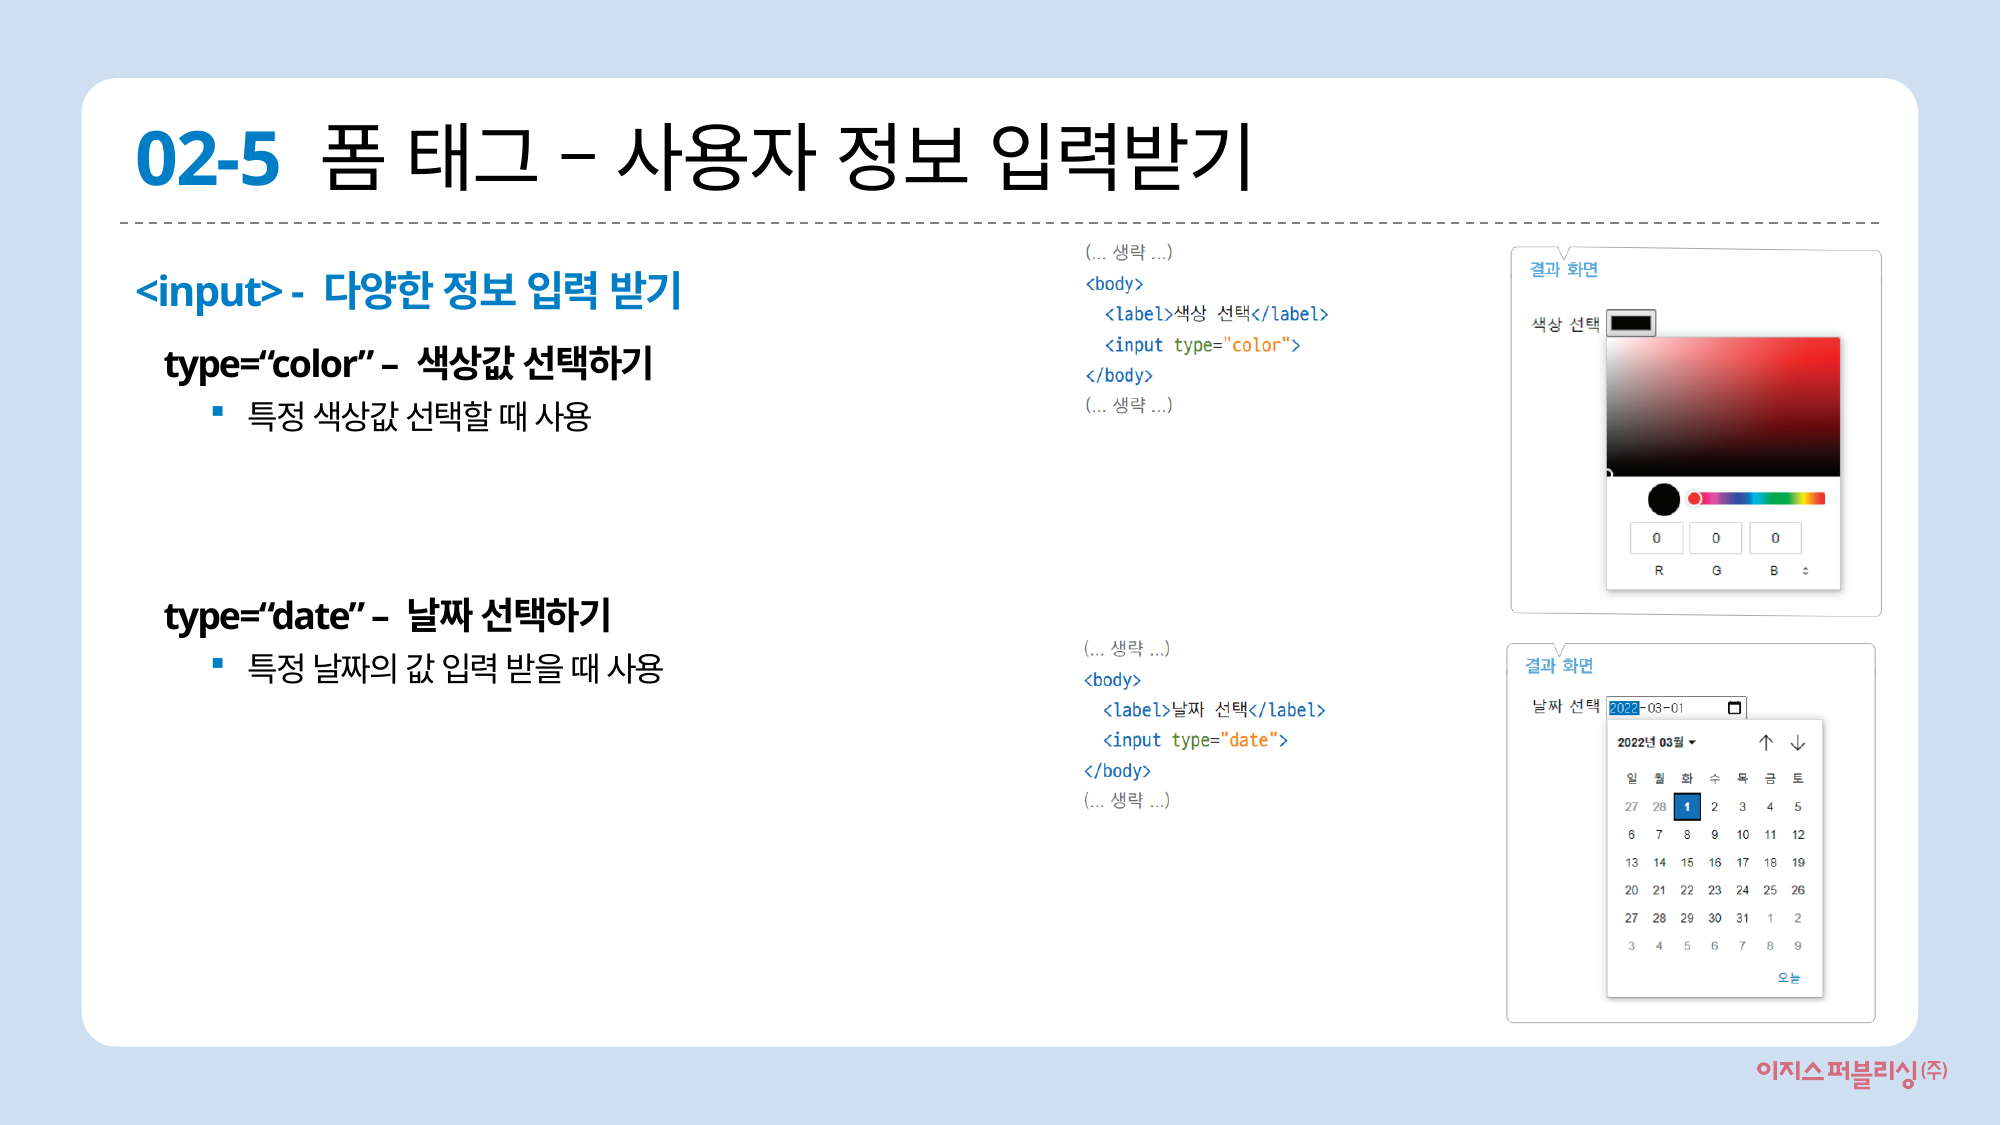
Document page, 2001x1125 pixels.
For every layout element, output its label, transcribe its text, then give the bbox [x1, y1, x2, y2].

picture [1075, 637, 1880, 1025]
title 02-5 폼 태그 – 사용자 정보 입력받기 [120, 109, 1880, 209]
list <input> - 다양한 정보 입력 받기 type=“color” – 색상값 선택하기 특정 색상값 선택할 때 사용 type=“date” – 날짜 선택하기 특정 날짜의 값 입력 받을 때 사용 [120, 257, 1880, 1004]
picture [1075, 231, 1891, 628]
